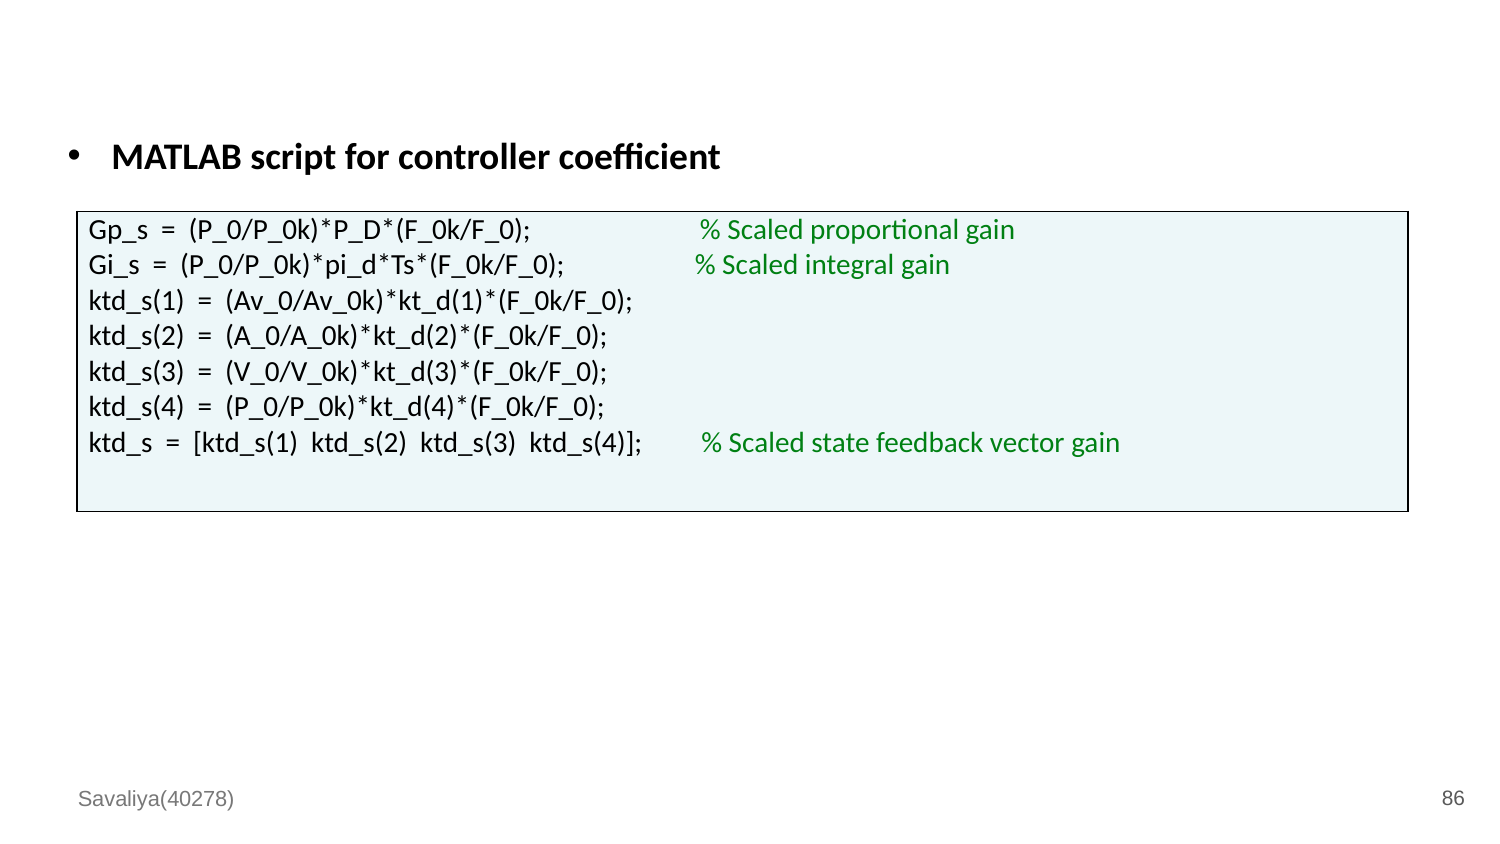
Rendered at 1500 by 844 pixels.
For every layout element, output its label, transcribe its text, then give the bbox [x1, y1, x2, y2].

table_header Gp_s = (P_0/P_0k)*P_D*(F_0k/F_0); % Scaled proportional gain Gi_s = (P_0/P_0k)*pi_d*Ts*(F_0k/F_0); % Scaled integral gain ktd_s(1) = (Av_0/Av_0k)*kt_d(1)*(F_0k/F_0); ktd_s(2) = (A_0/A_0k)*kt_d(2)*(F_0k/F_0); ktd_s(3) = (V_0/V_0k)*kt_d(3)*(F_0k/F_0); ktd_s(4) = (P_0/P_0k)*kt_d(4)*(F_0k/F_0); ktd_s = [ktd_s(1) ktd_s(2) ktd_s(3) ktd_s(4)]; % Scaled state feedback vector gain [78, 212, 1407, 511]
text_box MATLAB script for controller coefficient [52, 124, 1055, 185]
slide_number 86 [1389, 764, 1480, 830]
text_box Savaliya(40278) [42, 774, 270, 820]
